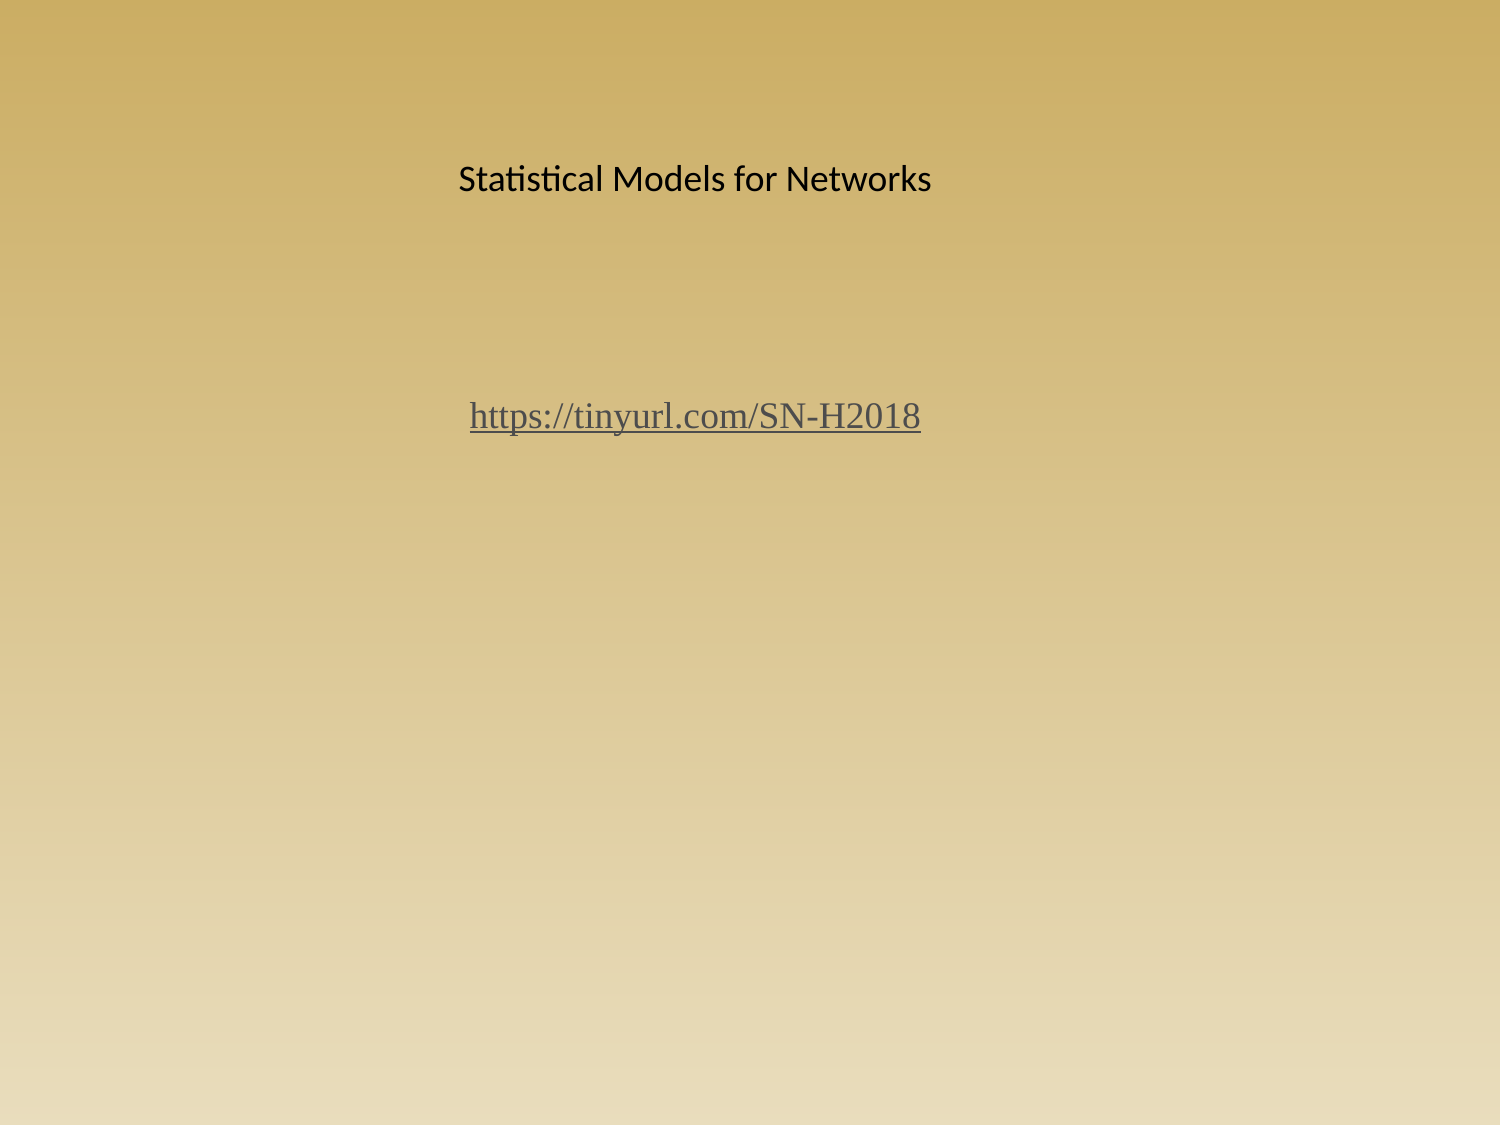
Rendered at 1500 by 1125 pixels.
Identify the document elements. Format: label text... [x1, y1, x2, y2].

text_box https://tinyurl.com/SN-H2018 [454, 383, 937, 444]
text_box Statistical Models for Networks [444, 146, 948, 207]
